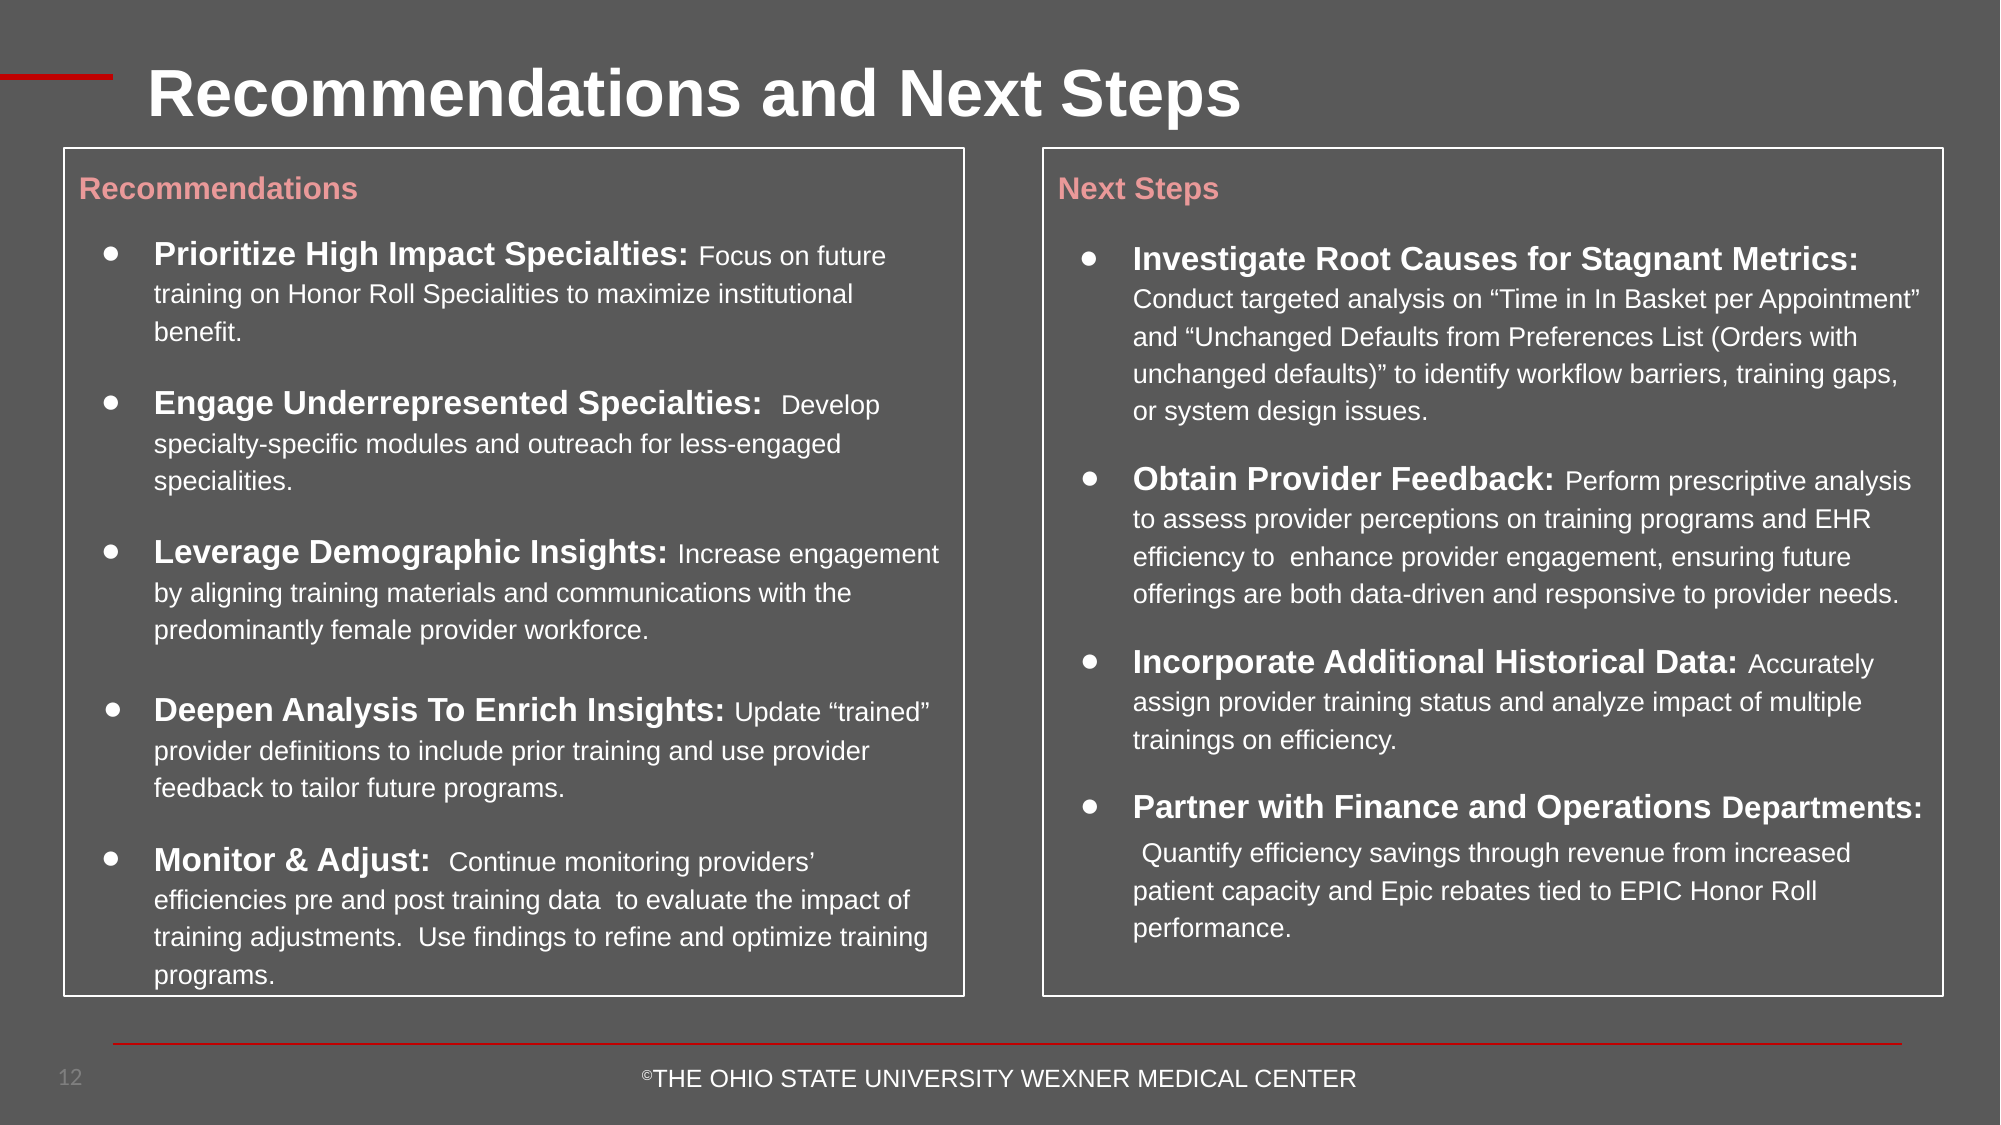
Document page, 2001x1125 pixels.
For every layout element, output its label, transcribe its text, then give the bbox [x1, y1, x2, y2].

text_box Next Steps Investigate Root Causes for Stagnant Metrics: Conduct targeted analysis on “Time in In Basket per Appointment” and “Unchanged Defaults from Preferences List (Orders with unchanged defaults)” to identify workflow barriers, training gaps, or system design issues. Obtain Provider Feedback: Perform prescriptive analysis to assess provider perceptions on training programs and EHR efficiency to enhance provider engagement, ensuring future offerings are both data-driven and responsive to provider needs. Incorporate Additional Historical Data: Accurately assign provider training status and analyze impact of multiple trainings on efficiency. Partner with Finance and Operations Departments: Quantify efficiency savings through revenue from increased patient capacity and Epic rebates tied to EPIC Honor Roll performance. [1042, 147, 1943, 997]
list Recommendations and Next Steps [132, 51, 1943, 133]
text_box Recommendations Prioritize High Impact Specialties: Focus on future training on Honor Roll Specialities to maximize institutional benefit. Engage Underrepresented Specialties: Develop specialty-specific modules and outreach for less-engaged specialities. Leverage Demographic Insights: Increase engagement by aligning training materials and communications with the predominantly female provider workforce. Deepen Analysis To Enrich Insights: Update “trained” provider definitions to include prior training and use provider feedback to tailor future programs. Monitor & Adjust: Continue monitoring providers’ efficiencies pre and post training data to evaluate the impact of training adjustments. Use findings to refine and optimize training programs. [63, 147, 964, 997]
